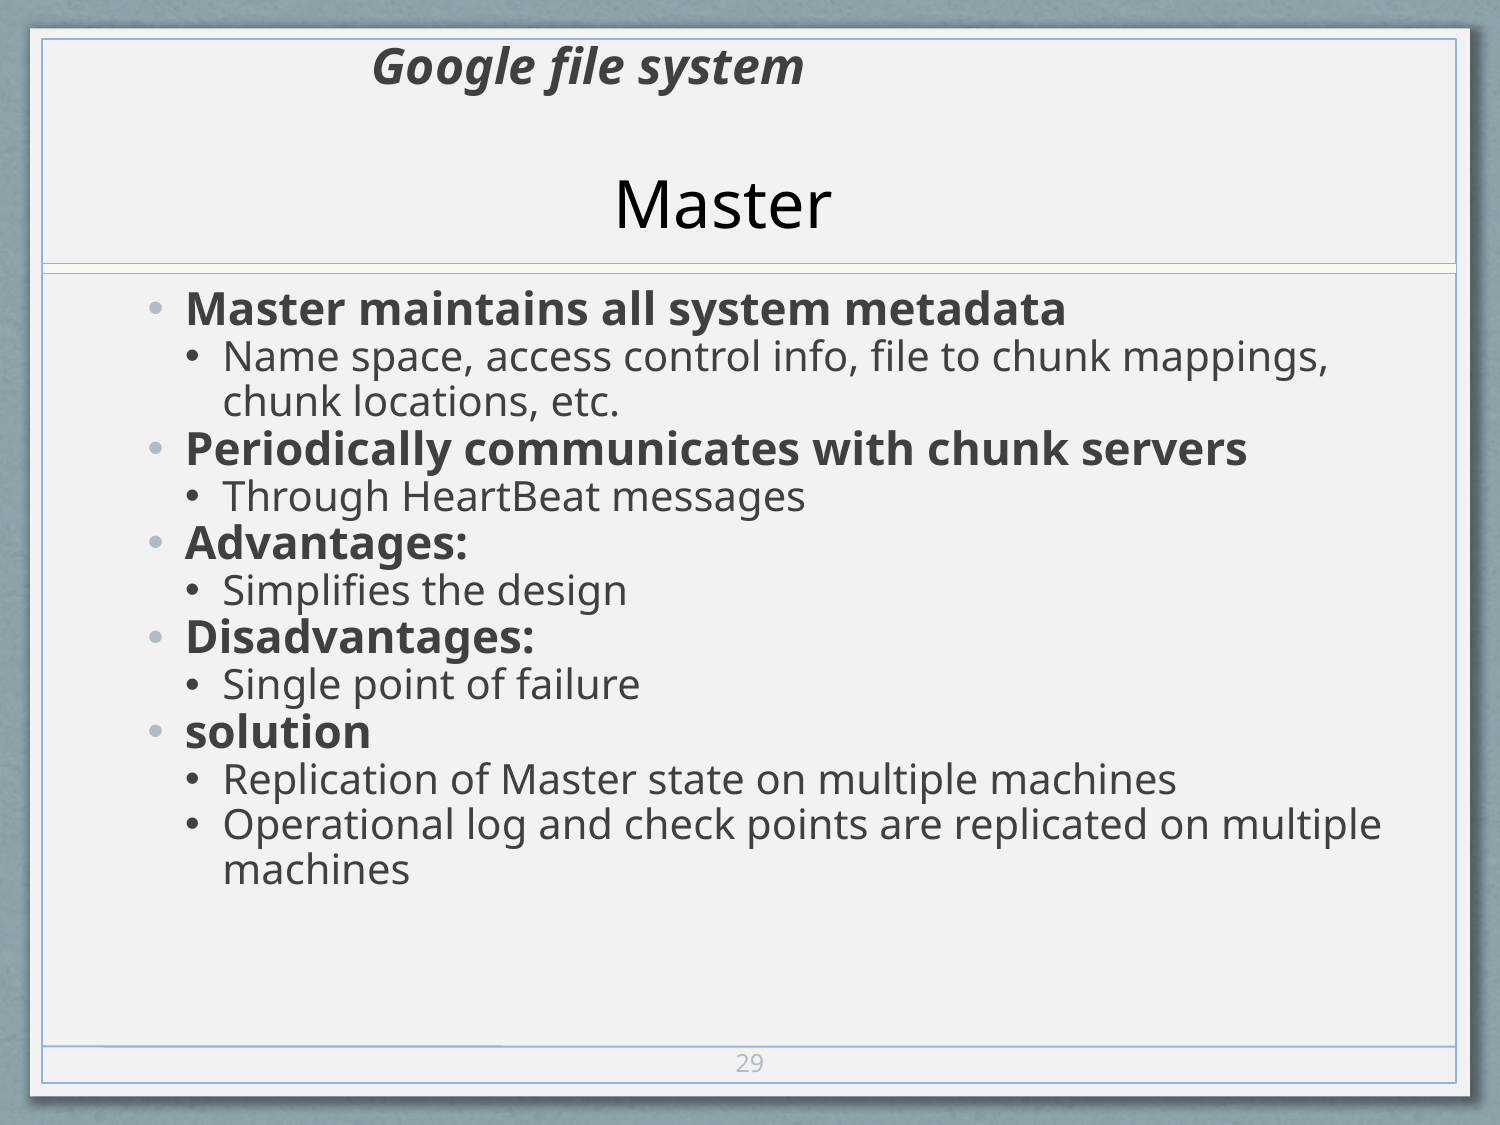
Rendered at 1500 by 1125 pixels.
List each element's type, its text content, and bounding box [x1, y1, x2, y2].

text_box Master [137, 154, 1309, 250]
text_box Google file system [356, 50, 1459, 140]
text_box 29 [687, 1042, 813, 1088]
text_box Master maintains all system metadata Name space, access control info, file to chunk mappings, chunk locations, etc. Periodically communicates with chunk servers Through HeartBeat messages Advantages: Simplifies the design Disadvantages: Single point of failure solution Replication of Master state on multiple machines Operational log and check points are replicated on multiple machines [75, 278, 1425, 1042]
picture [0, 0, 1500, 1125]
